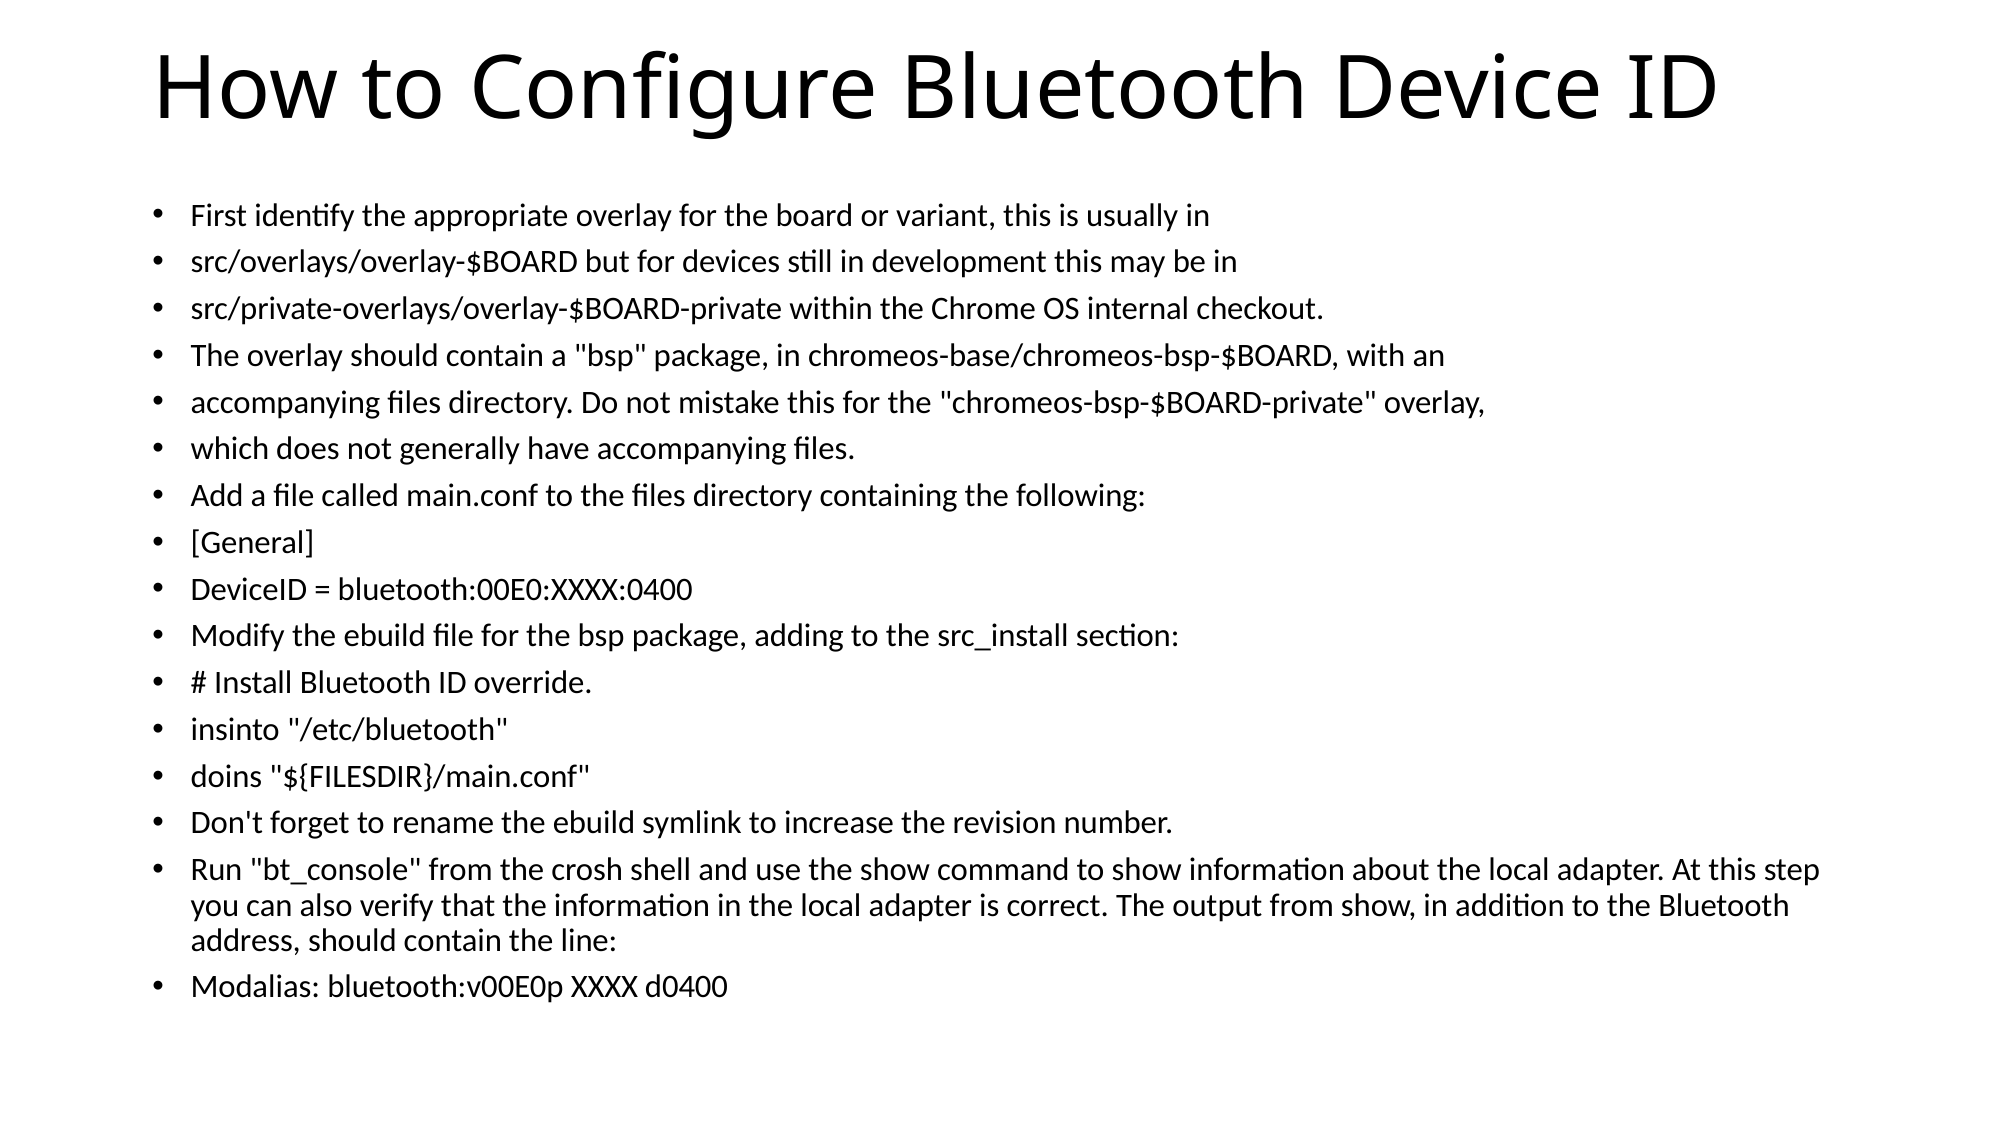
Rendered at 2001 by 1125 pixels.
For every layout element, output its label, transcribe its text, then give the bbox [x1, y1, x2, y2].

list First identify the appropriate overlay for the board or variant, this is usually in src/overlays/overlay-$BOARD but for devices still in development this may be in src/private-overlays/overlay-$BOARD-private within the Chrome OS internal checkout. The overlay should contain a "bsp" package, in chromeos-base/chromeos-bsp-$BOARD, with an accompanying files directory. Do not mistake this for the "chromeos-bsp-$BOARD-private" overlay, which does not generally have accompanying files. Add a file called main.conf to the files directory containing the following: [General] DeviceID = bluetooth:00E0:XXXX:0400 Modify the ebuild file for the bsp package, adding to the src_install section: # Install Bluetooth ID override. insinto "/etc/bluetooth" doins "${FILESDIR}/main.conf" Don't forget to rename the ebuild symlink to increase the revision number. Run "bt_console" from the crosh shell and use the show command to show information about the local adapter. At this step you can also verify that the information in the local adapter is correct. The output from show, in addition to the Bluetooth address, should contain the line: Modalias: bluetooth:v00E0p XXXX d0400 [137, 190, 1863, 1014]
title How to Configure Bluetooth Device ID [137, 34, 1863, 145]
